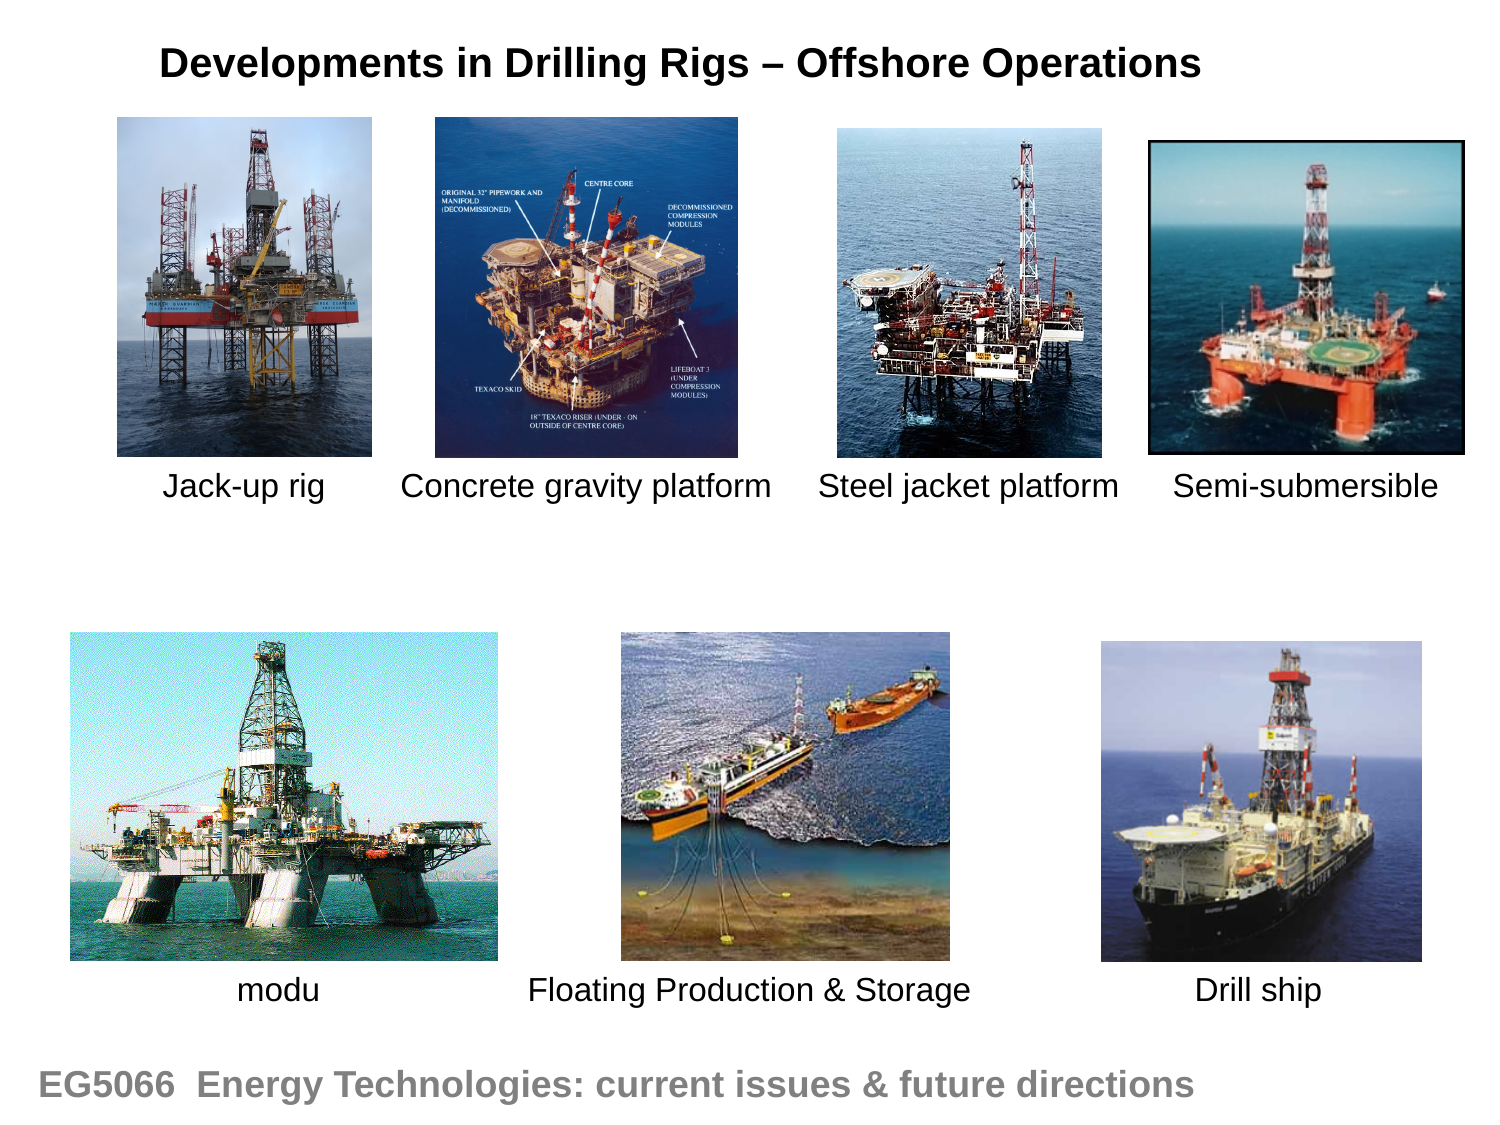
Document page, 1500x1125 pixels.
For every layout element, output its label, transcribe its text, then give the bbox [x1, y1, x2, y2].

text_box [1148, 140, 1465, 513]
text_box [510, 632, 990, 1017]
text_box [801, 128, 1137, 513]
text_box Developments in Drilling Rigs – Offshore Operations [144, 28, 1218, 93]
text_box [1101, 641, 1423, 1017]
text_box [70, 632, 498, 1017]
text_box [116, 117, 372, 513]
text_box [383, 116, 791, 513]
text_box EG5066 Energy Technologies: current issues & future directions [23, 1052, 1313, 1113]
